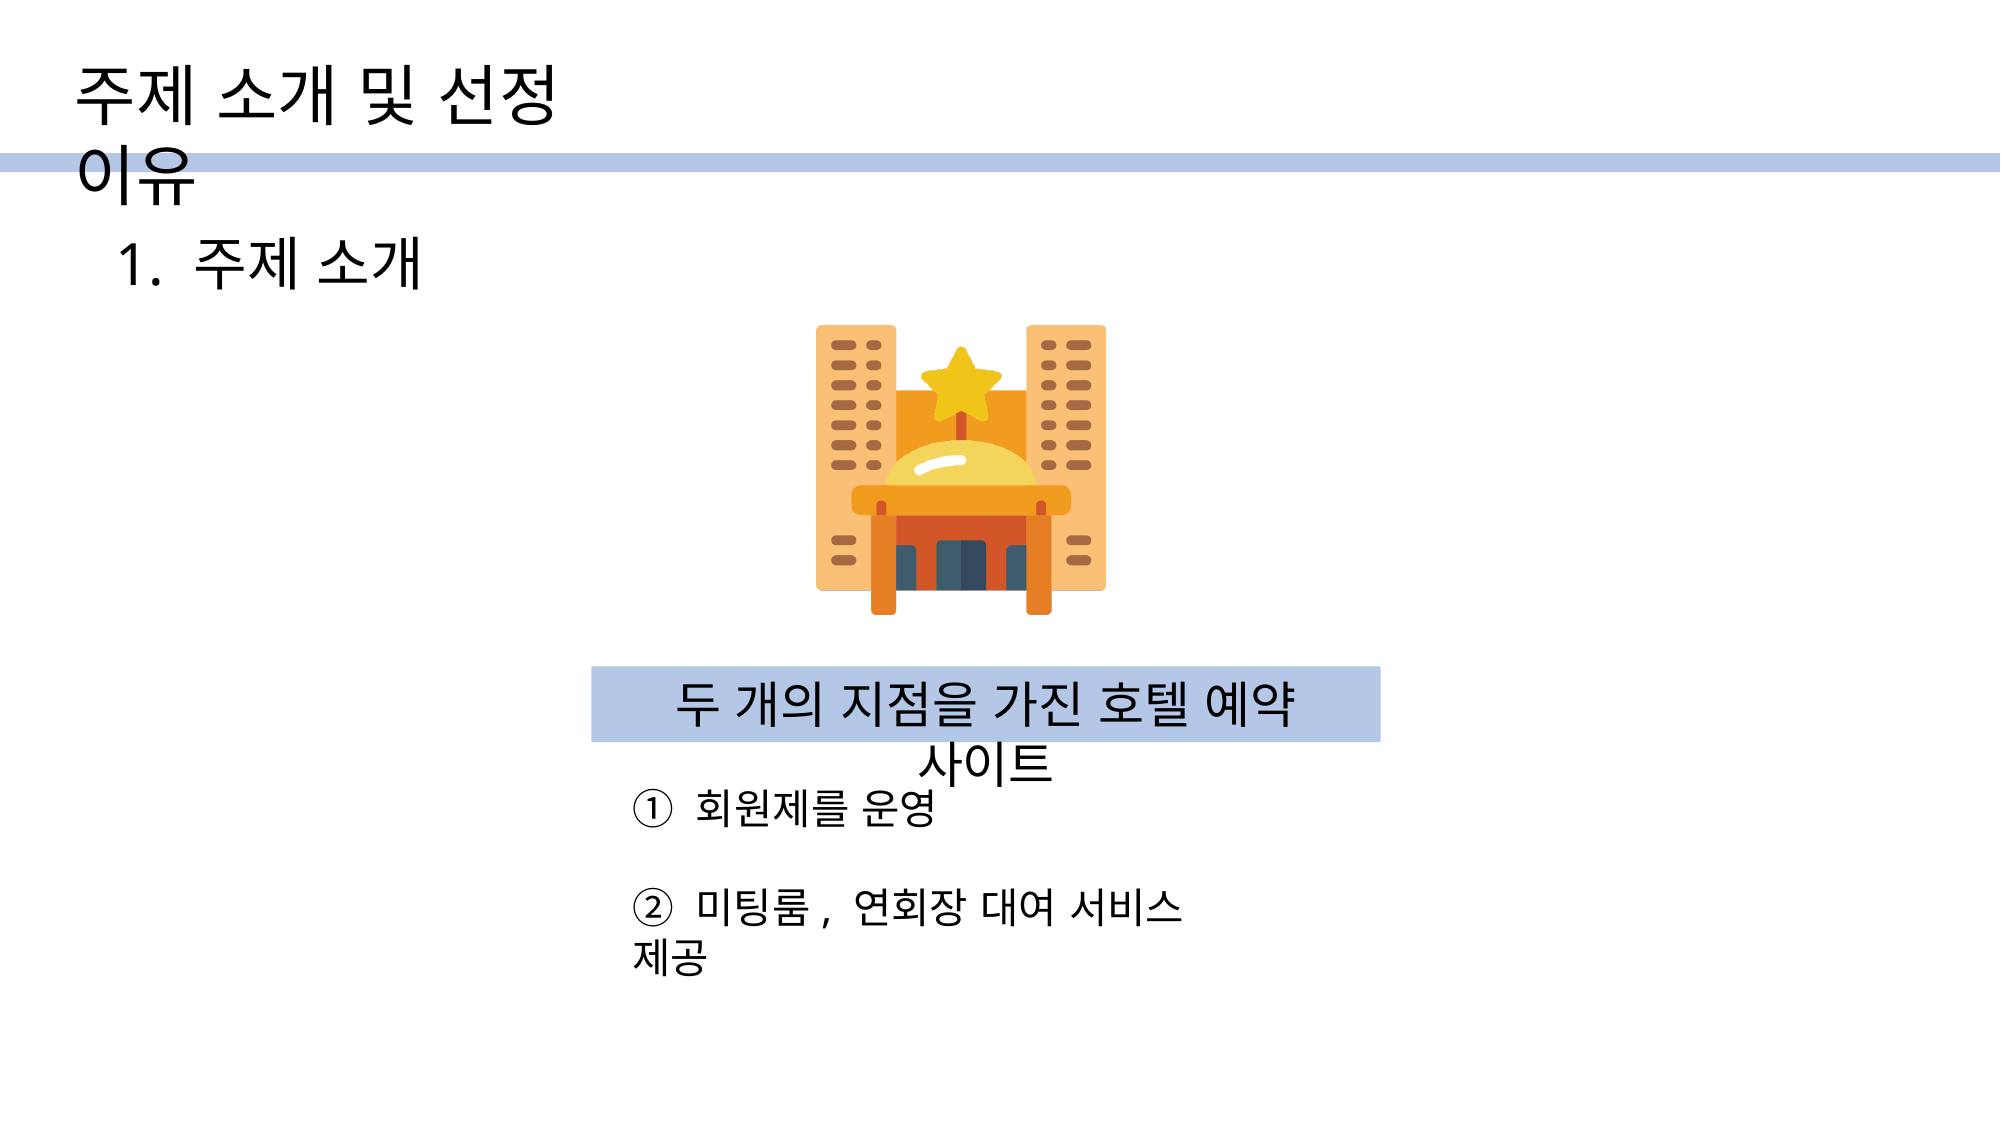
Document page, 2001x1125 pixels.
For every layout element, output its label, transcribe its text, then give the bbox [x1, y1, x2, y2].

text_box [590, 665, 1382, 743]
text_box 1. 주제 소개 [100, 219, 581, 305]
text_box 두 개의 지점을 가진 호텔 예약 사이트 [601, 666, 1371, 802]
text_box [0, 46, 2000, 173]
picture [816, 325, 1106, 615]
text_box ② 미팅룸, 연회장 대여 서비스 제공 [617, 874, 1264, 990]
text_box ① 회원제를 운영 [617, 775, 1068, 841]
